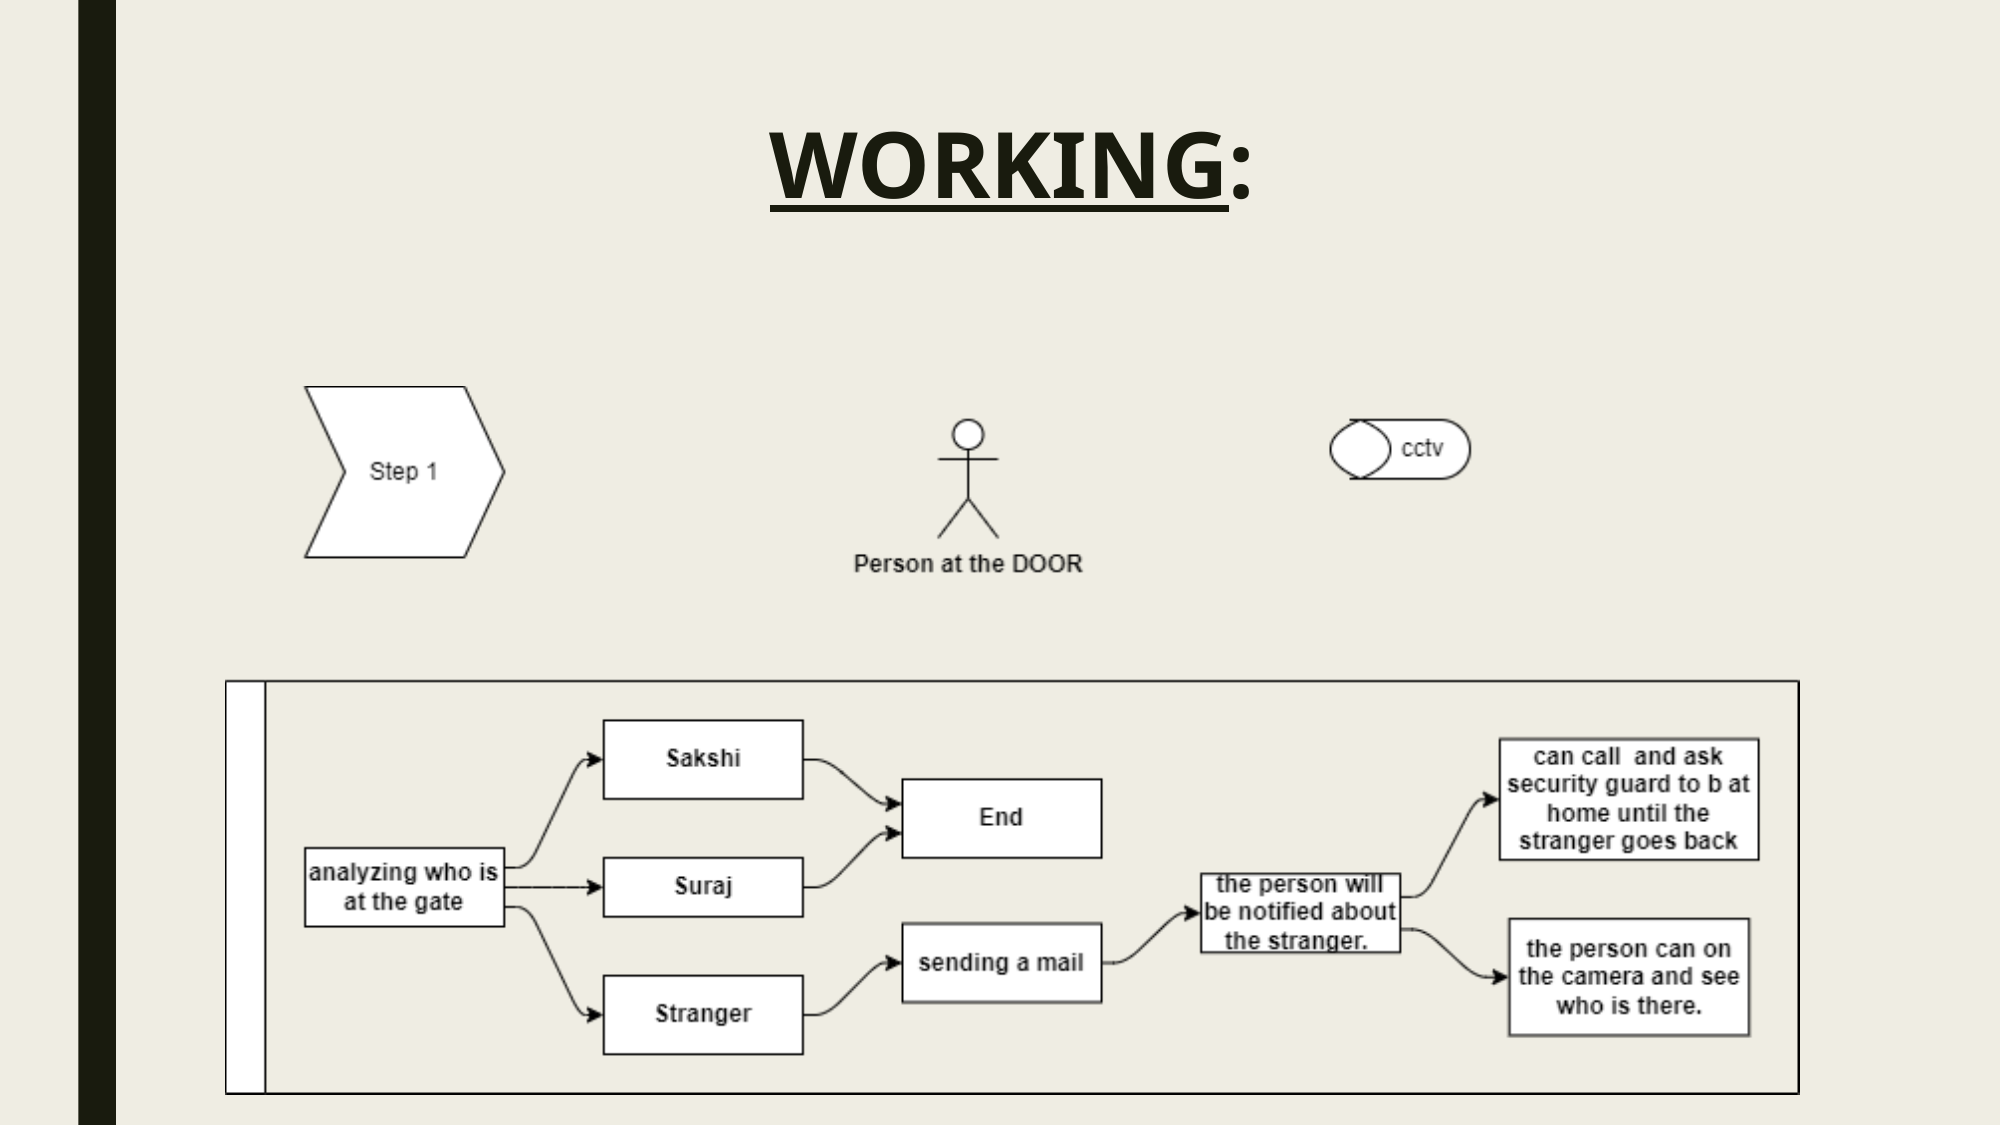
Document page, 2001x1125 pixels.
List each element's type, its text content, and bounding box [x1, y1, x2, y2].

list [224, 386, 1800, 1095]
title WORKING: [225, 112, 1800, 357]
